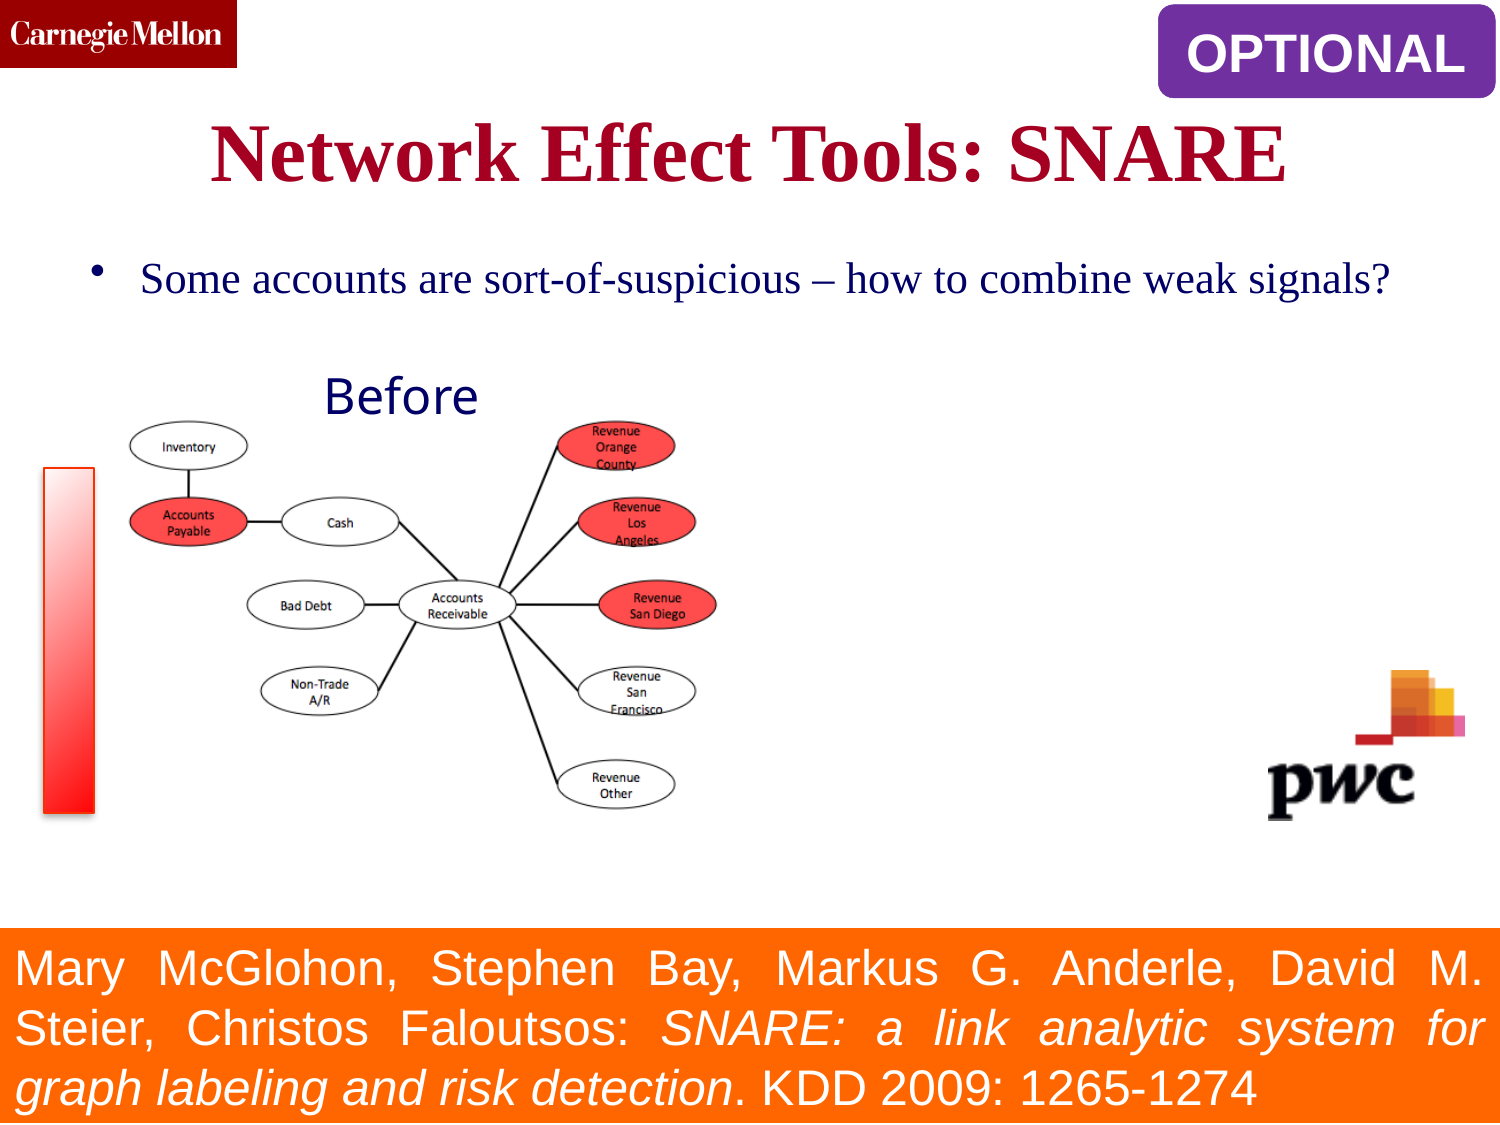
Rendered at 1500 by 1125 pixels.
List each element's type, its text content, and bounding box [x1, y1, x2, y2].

list Some accounts are sort-of-suspicious – how to combine weak signals? [74, 241, 1428, 359]
title Network Effect Tools: SNARE [74, 60, 1426, 236]
text_box Mary McGlohon, Stephen Bay, Markus G. Anderle, David M. Steier, Christos Faloutsos: SNARE: a link analytic system for graph labeling and risk detection. KDD 2009: 1265-1274 [0, 928, 1500, 1123]
text_box [43, 467, 94, 814]
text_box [99, 357, 731, 820]
picture [1268, 670, 1465, 821]
picture [0, 0, 237, 68]
text_box OPTIONAL [1158, 4, 1496, 98]
